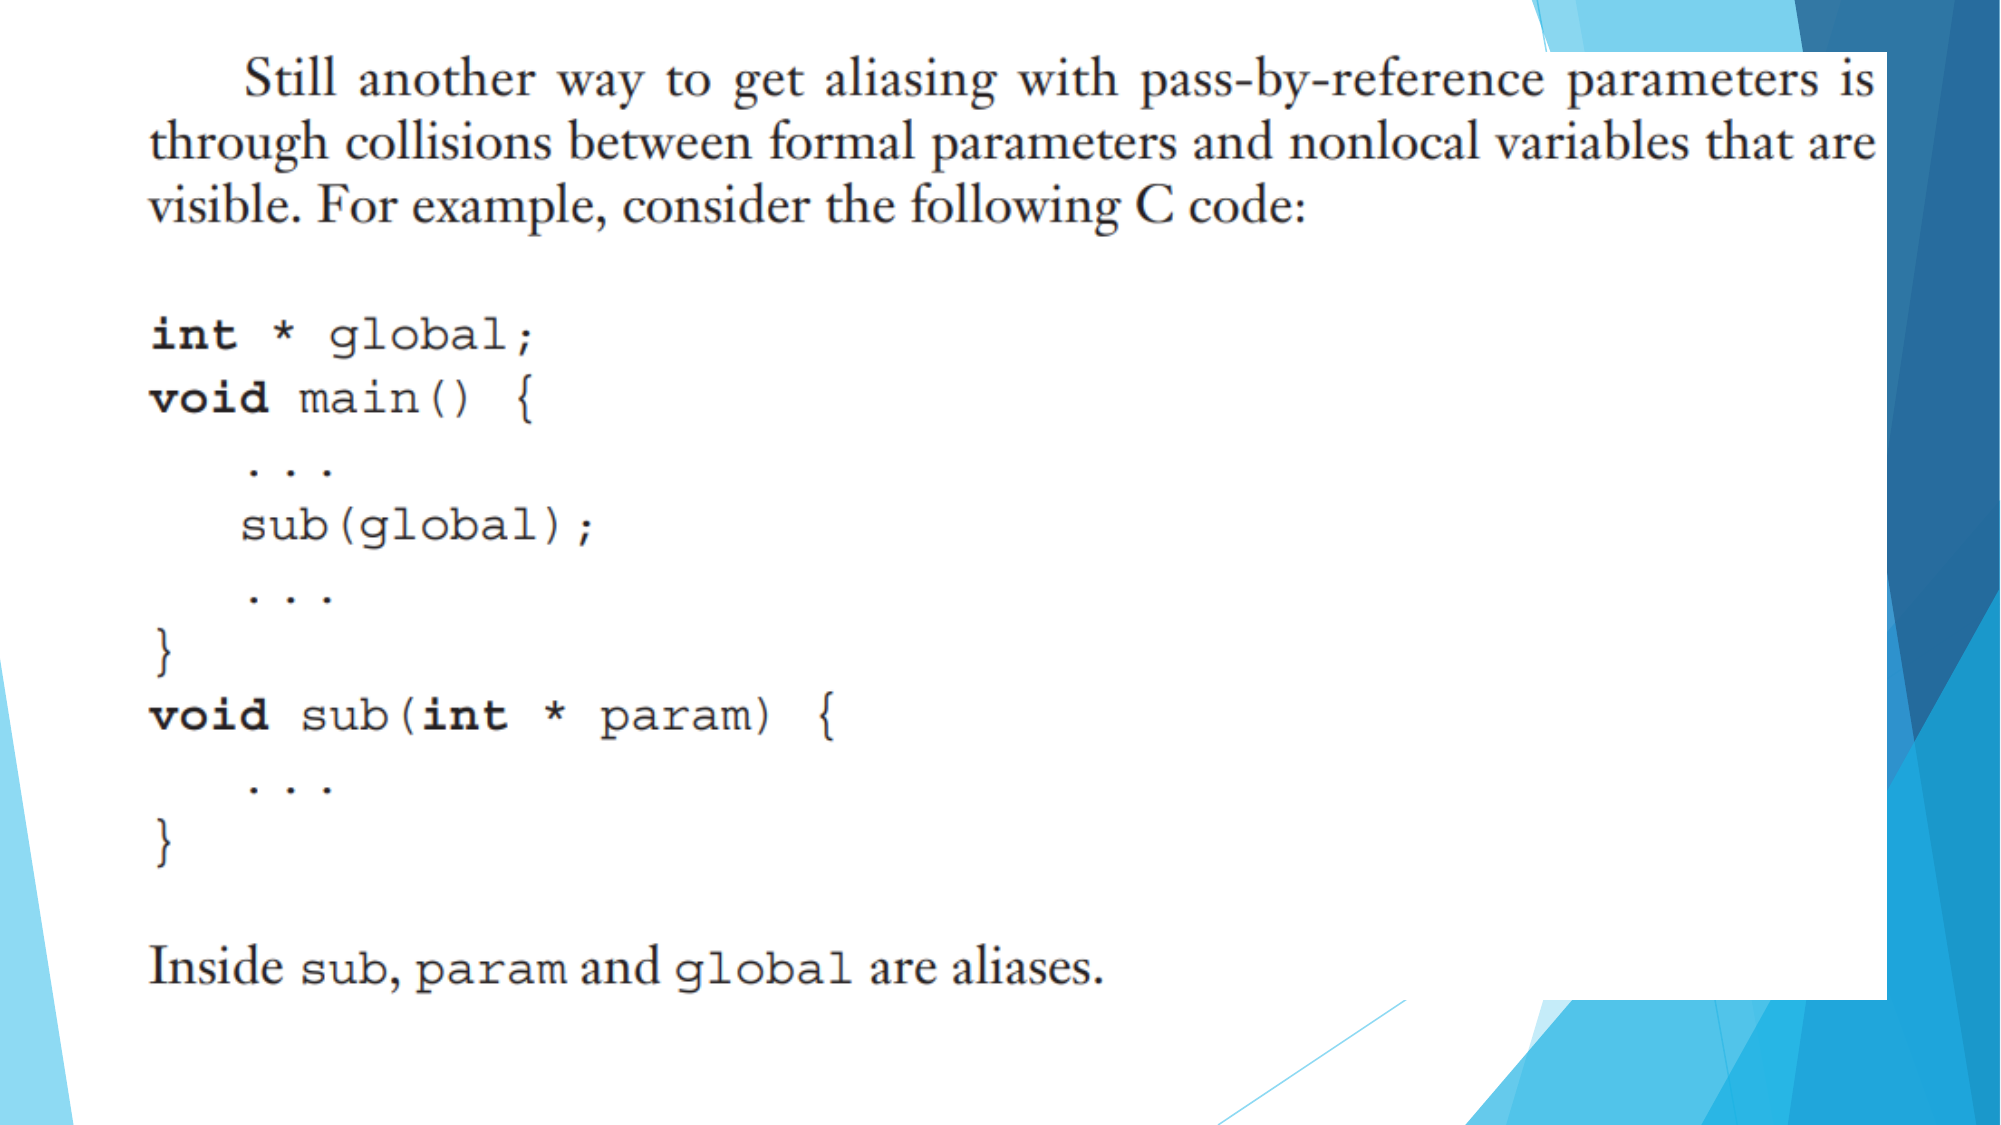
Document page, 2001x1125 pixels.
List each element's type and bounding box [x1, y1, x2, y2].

list [81, 51, 1887, 1000]
